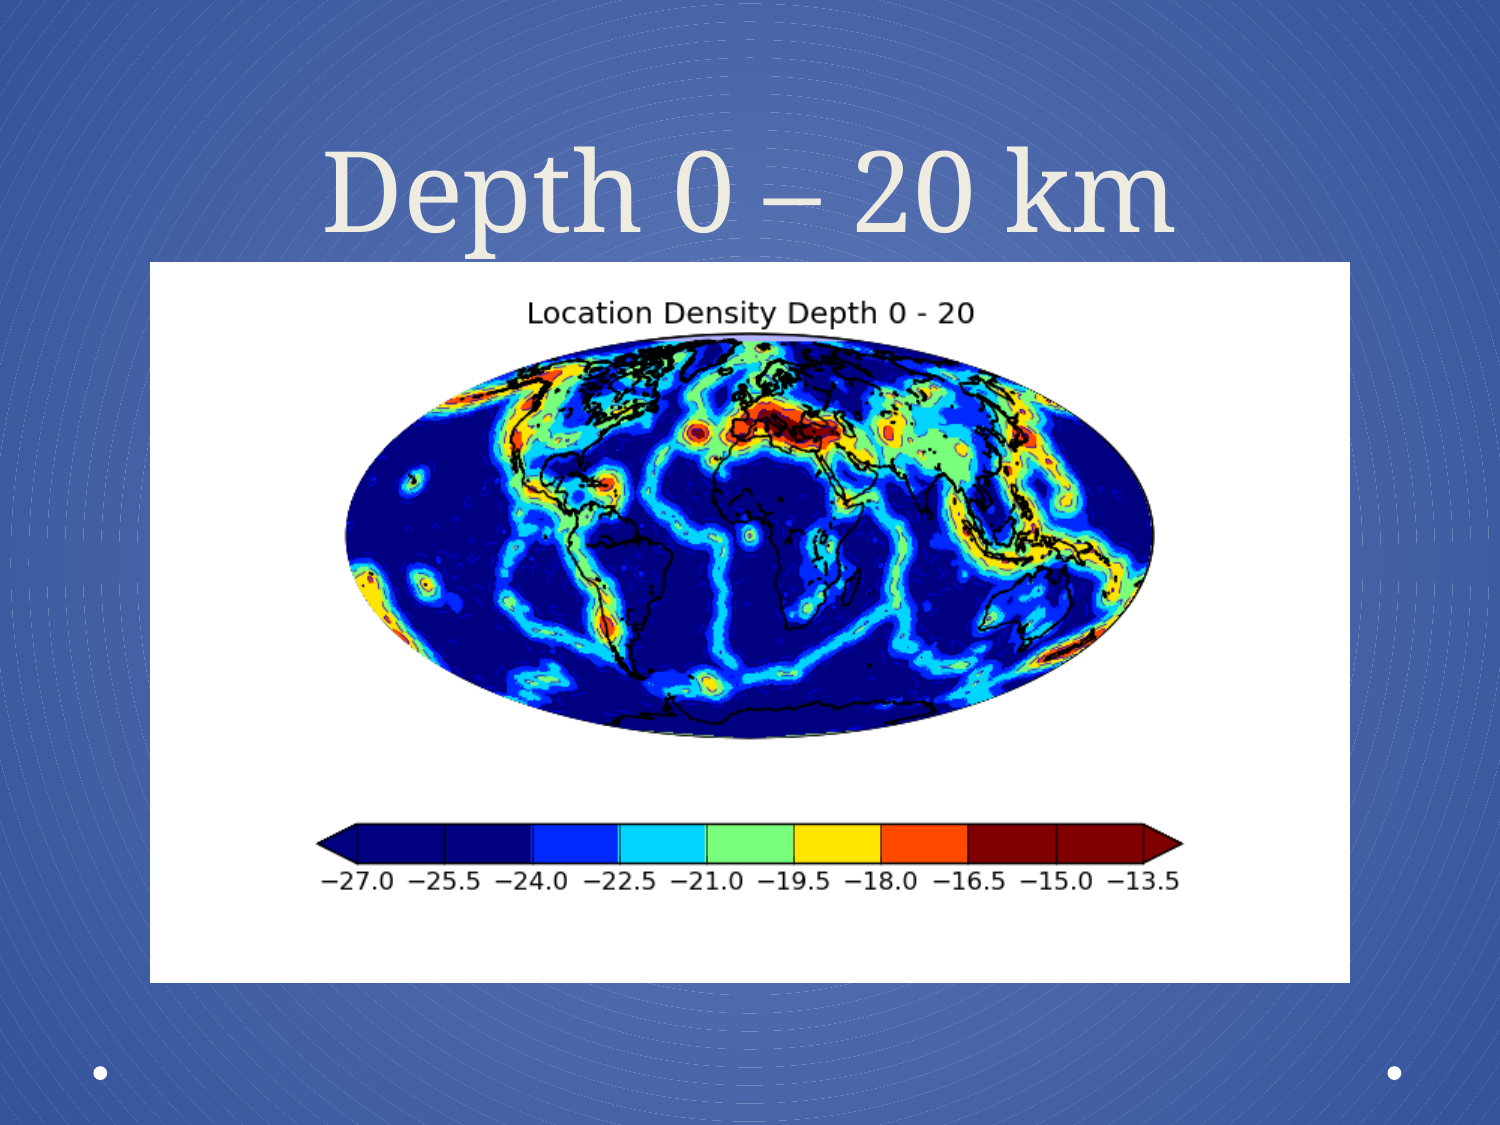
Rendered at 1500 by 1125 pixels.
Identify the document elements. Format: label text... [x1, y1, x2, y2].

picture [149, 262, 1351, 983]
title Depth 0 – 20 km [75, 0, 1425, 263]
